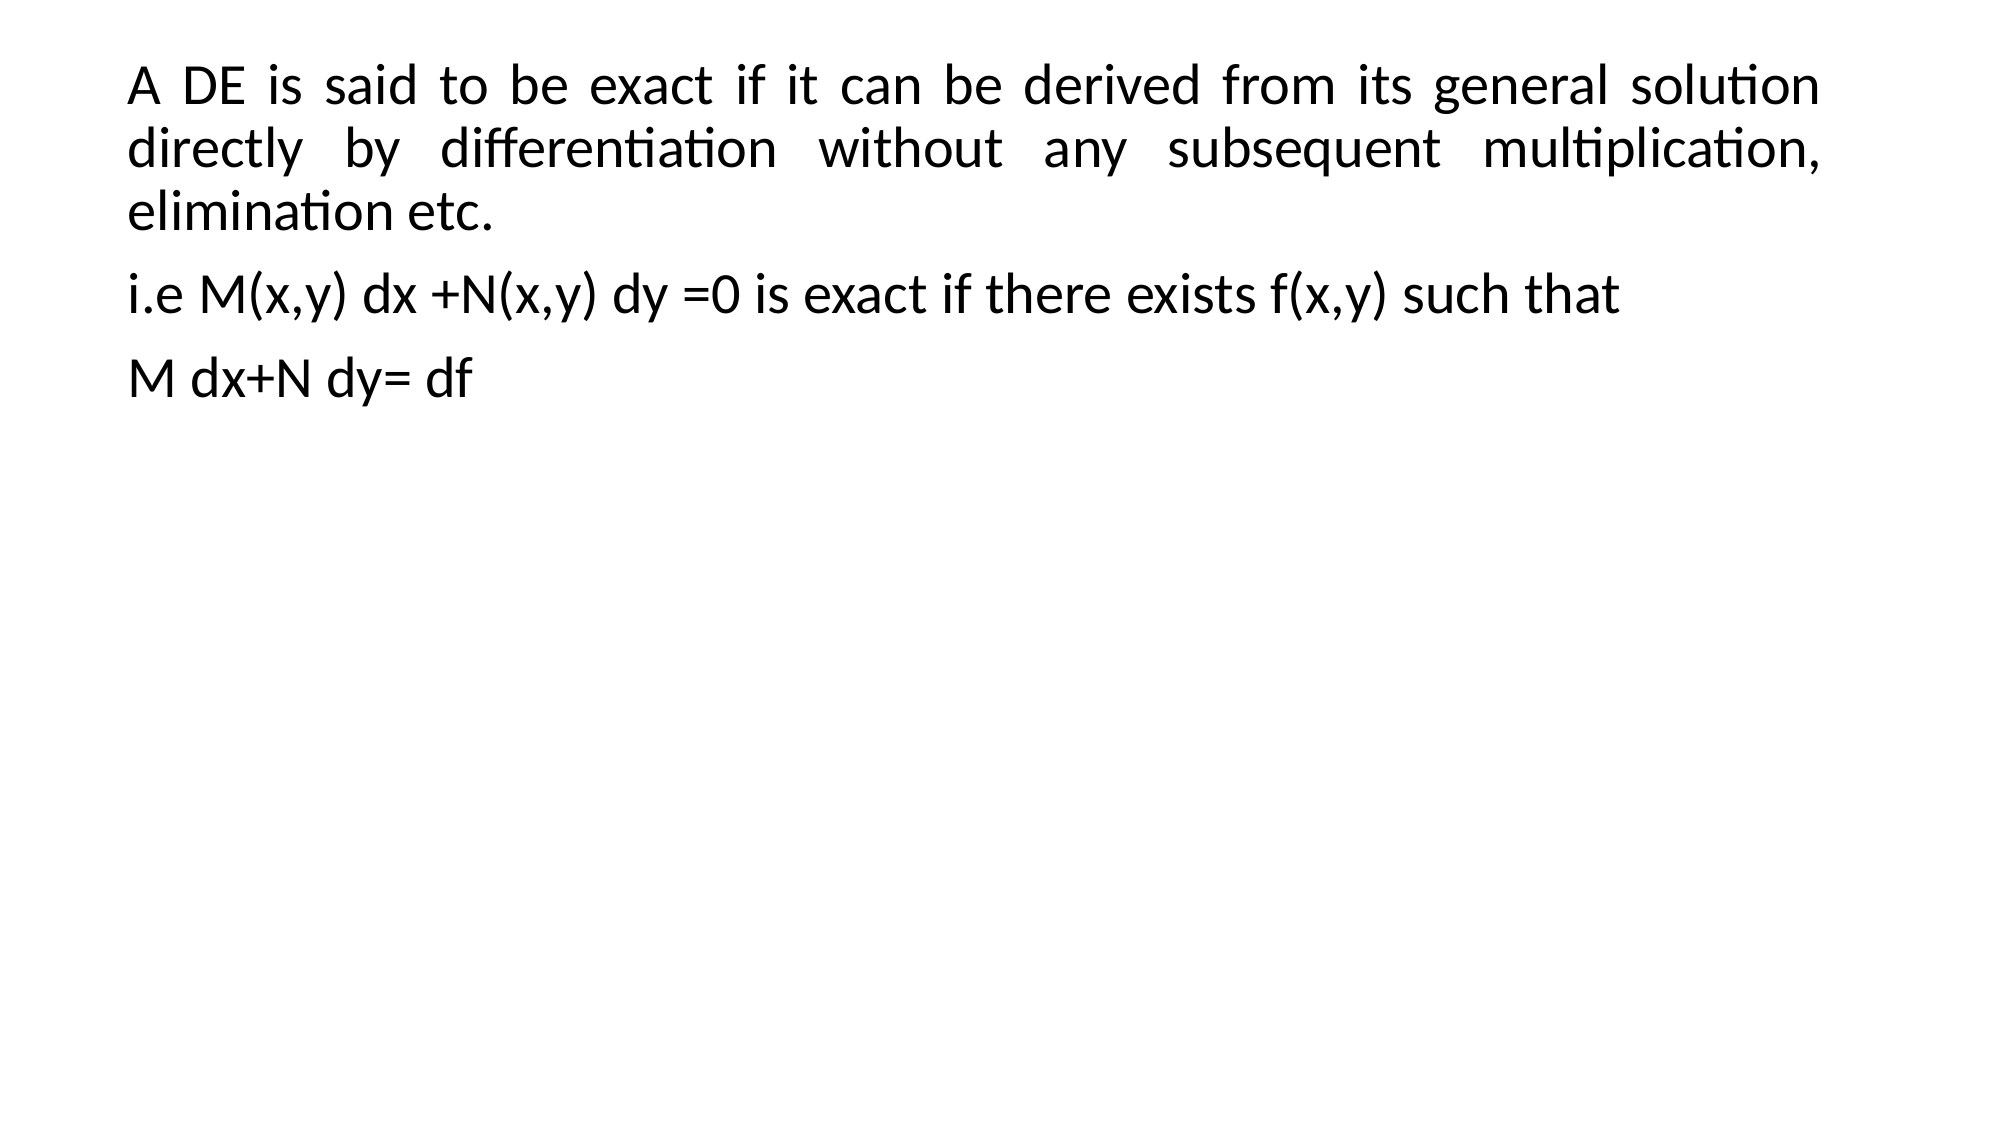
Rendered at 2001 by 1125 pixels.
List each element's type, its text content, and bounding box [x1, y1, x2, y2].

list A DE is said to be exact if it can be derived from its general solution directly by differentiation without any subsequent multiplication, elimination etc. i.e M(x,y) dx +N(x,y) dy =0 is exact if there exists f(x,y) such that M dx+N dy= df [112, 46, 1838, 761]
